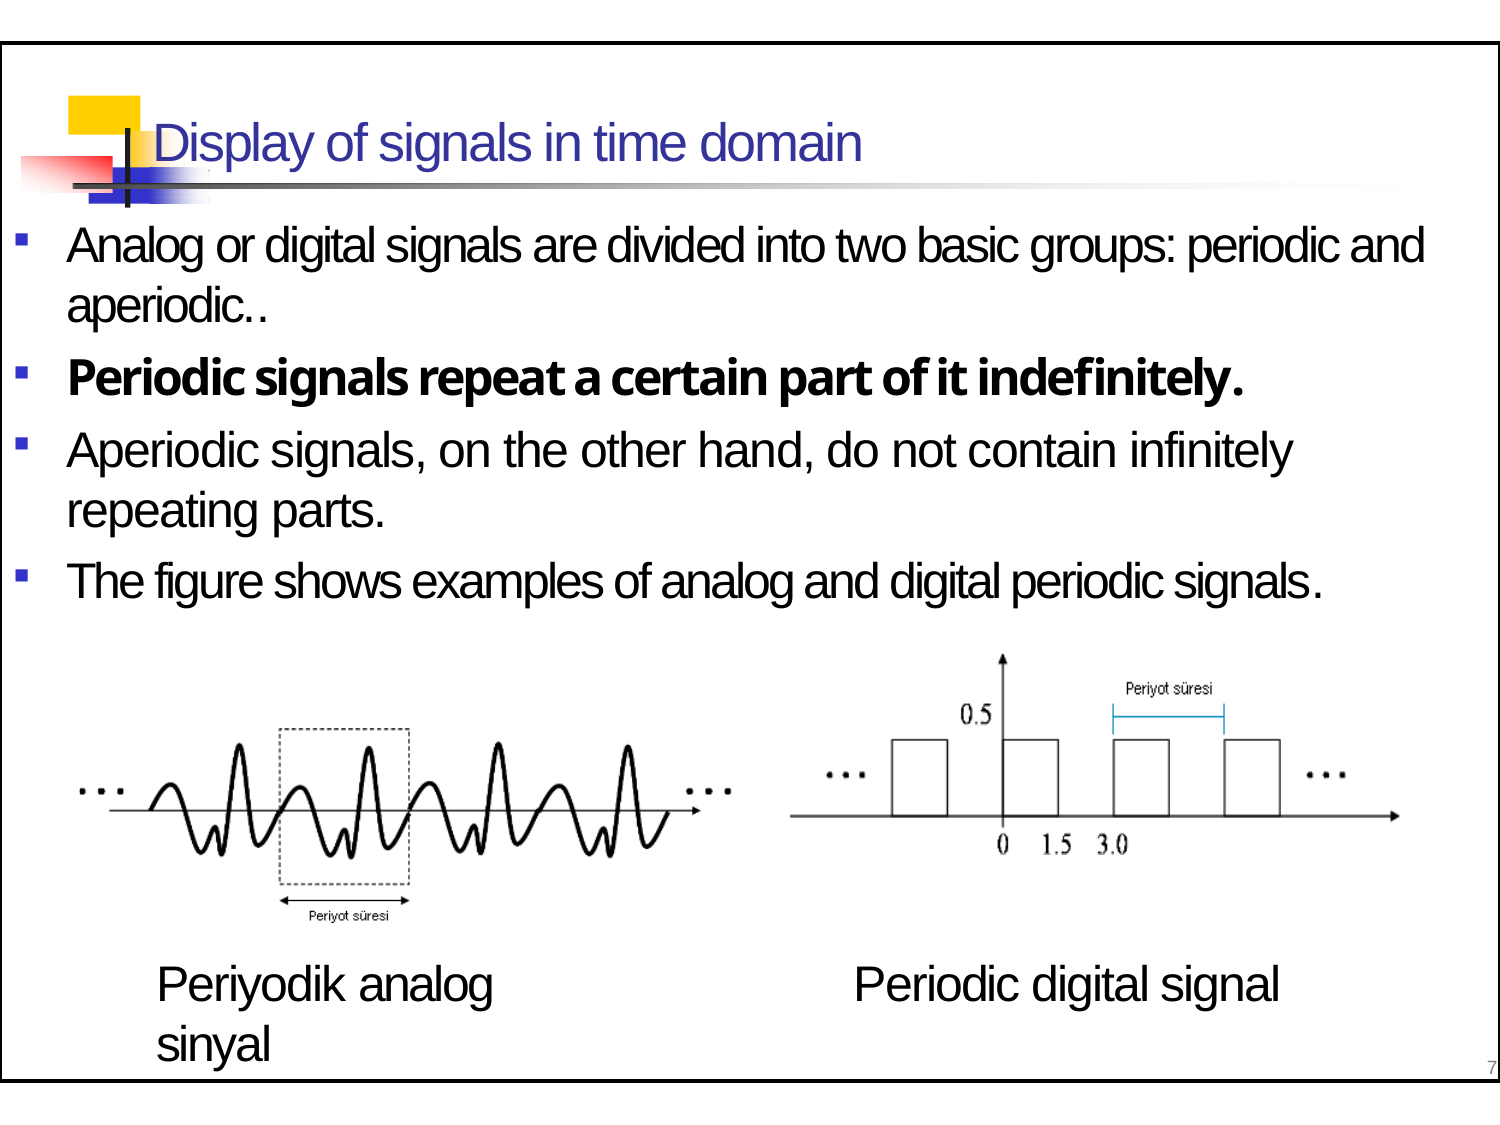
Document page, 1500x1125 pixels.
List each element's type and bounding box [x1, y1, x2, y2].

text_box [79, 653, 1401, 923]
text_box [20, 127, 1423, 208]
text_box [0, 43, 1500, 1082]
